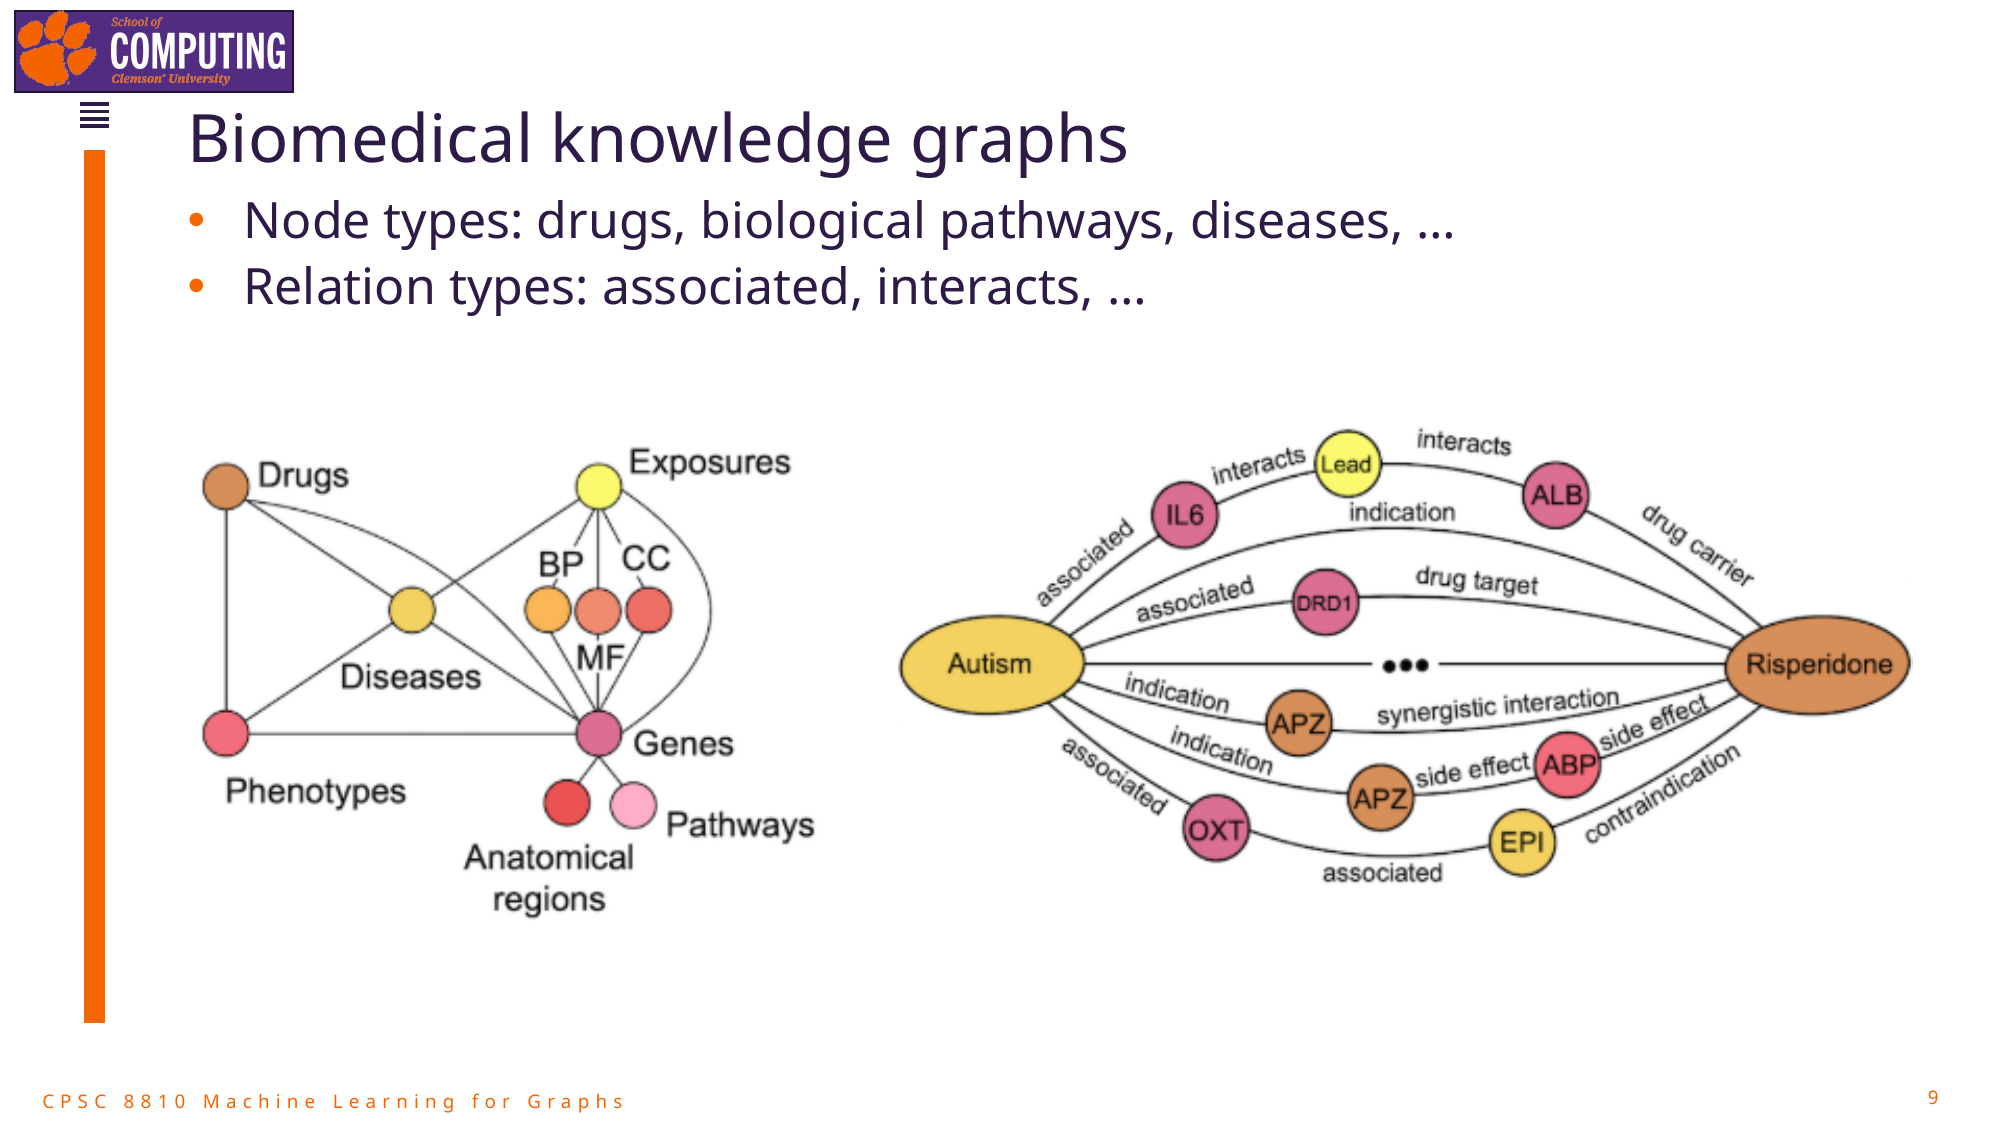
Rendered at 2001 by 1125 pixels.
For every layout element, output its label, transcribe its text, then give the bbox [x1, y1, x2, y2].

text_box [873, 411, 1928, 901]
picture [197, 425, 831, 930]
list Node types: drugs, biological pathways, diseases, … Relation types: associated, interacts, … [187, 195, 1590, 317]
title Biomedical knowledge graphs [187, 104, 1913, 178]
picture [18, 10, 285, 86]
